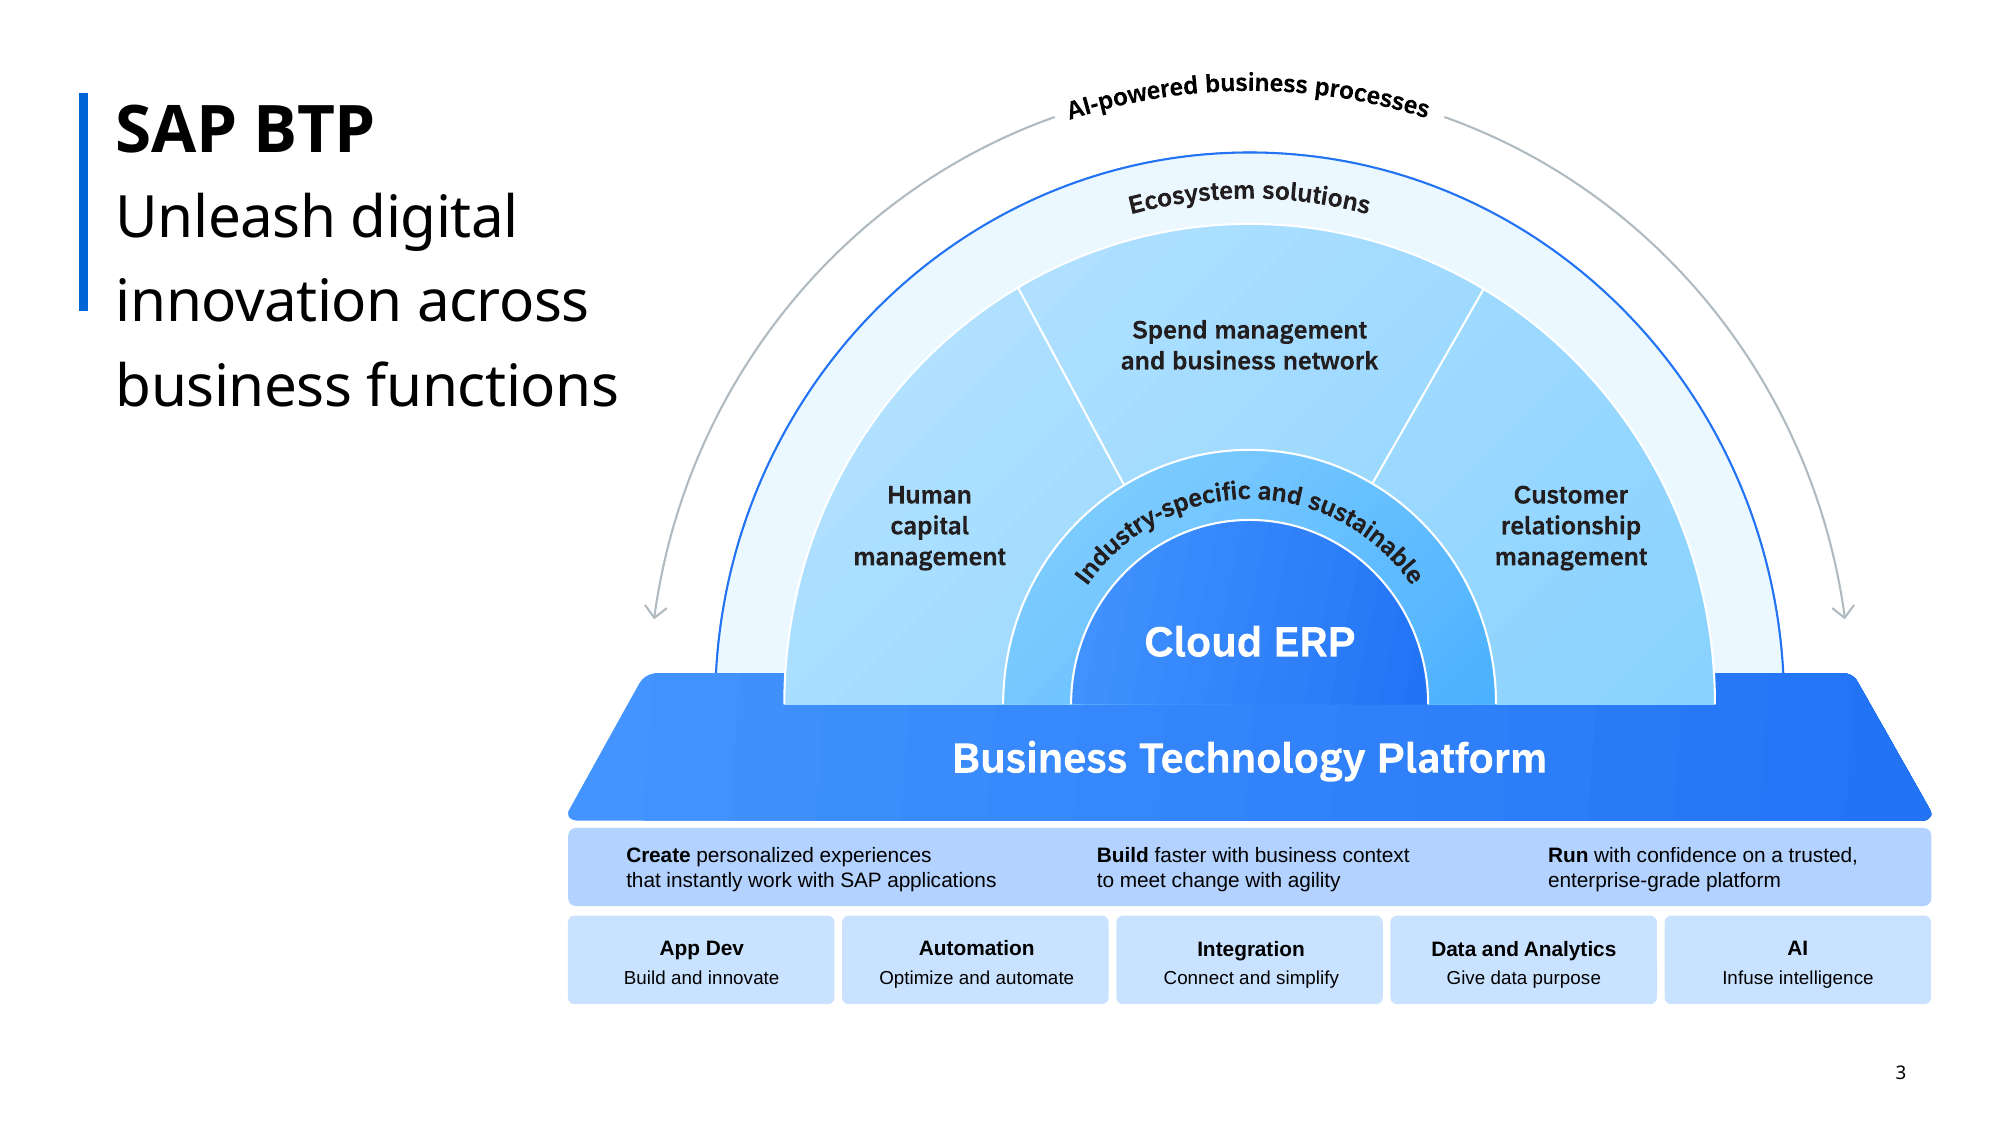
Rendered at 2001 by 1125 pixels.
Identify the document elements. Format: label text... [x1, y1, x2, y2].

text_box [568, 827, 1932, 907]
text_box Build faster with business context to meet change with agility [1096, 841, 1491, 892]
text_box Create personalized experiences that instantly work with SAP applications [626, 841, 1020, 892]
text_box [567, 915, 1932, 1005]
text_box SAP BTP Unleash digital innovation across business functions [115, 81, 567, 586]
text_box Run with confidence on a trusted, enterprise-grade platform [1548, 841, 1918, 892]
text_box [567, 71, 1932, 821]
